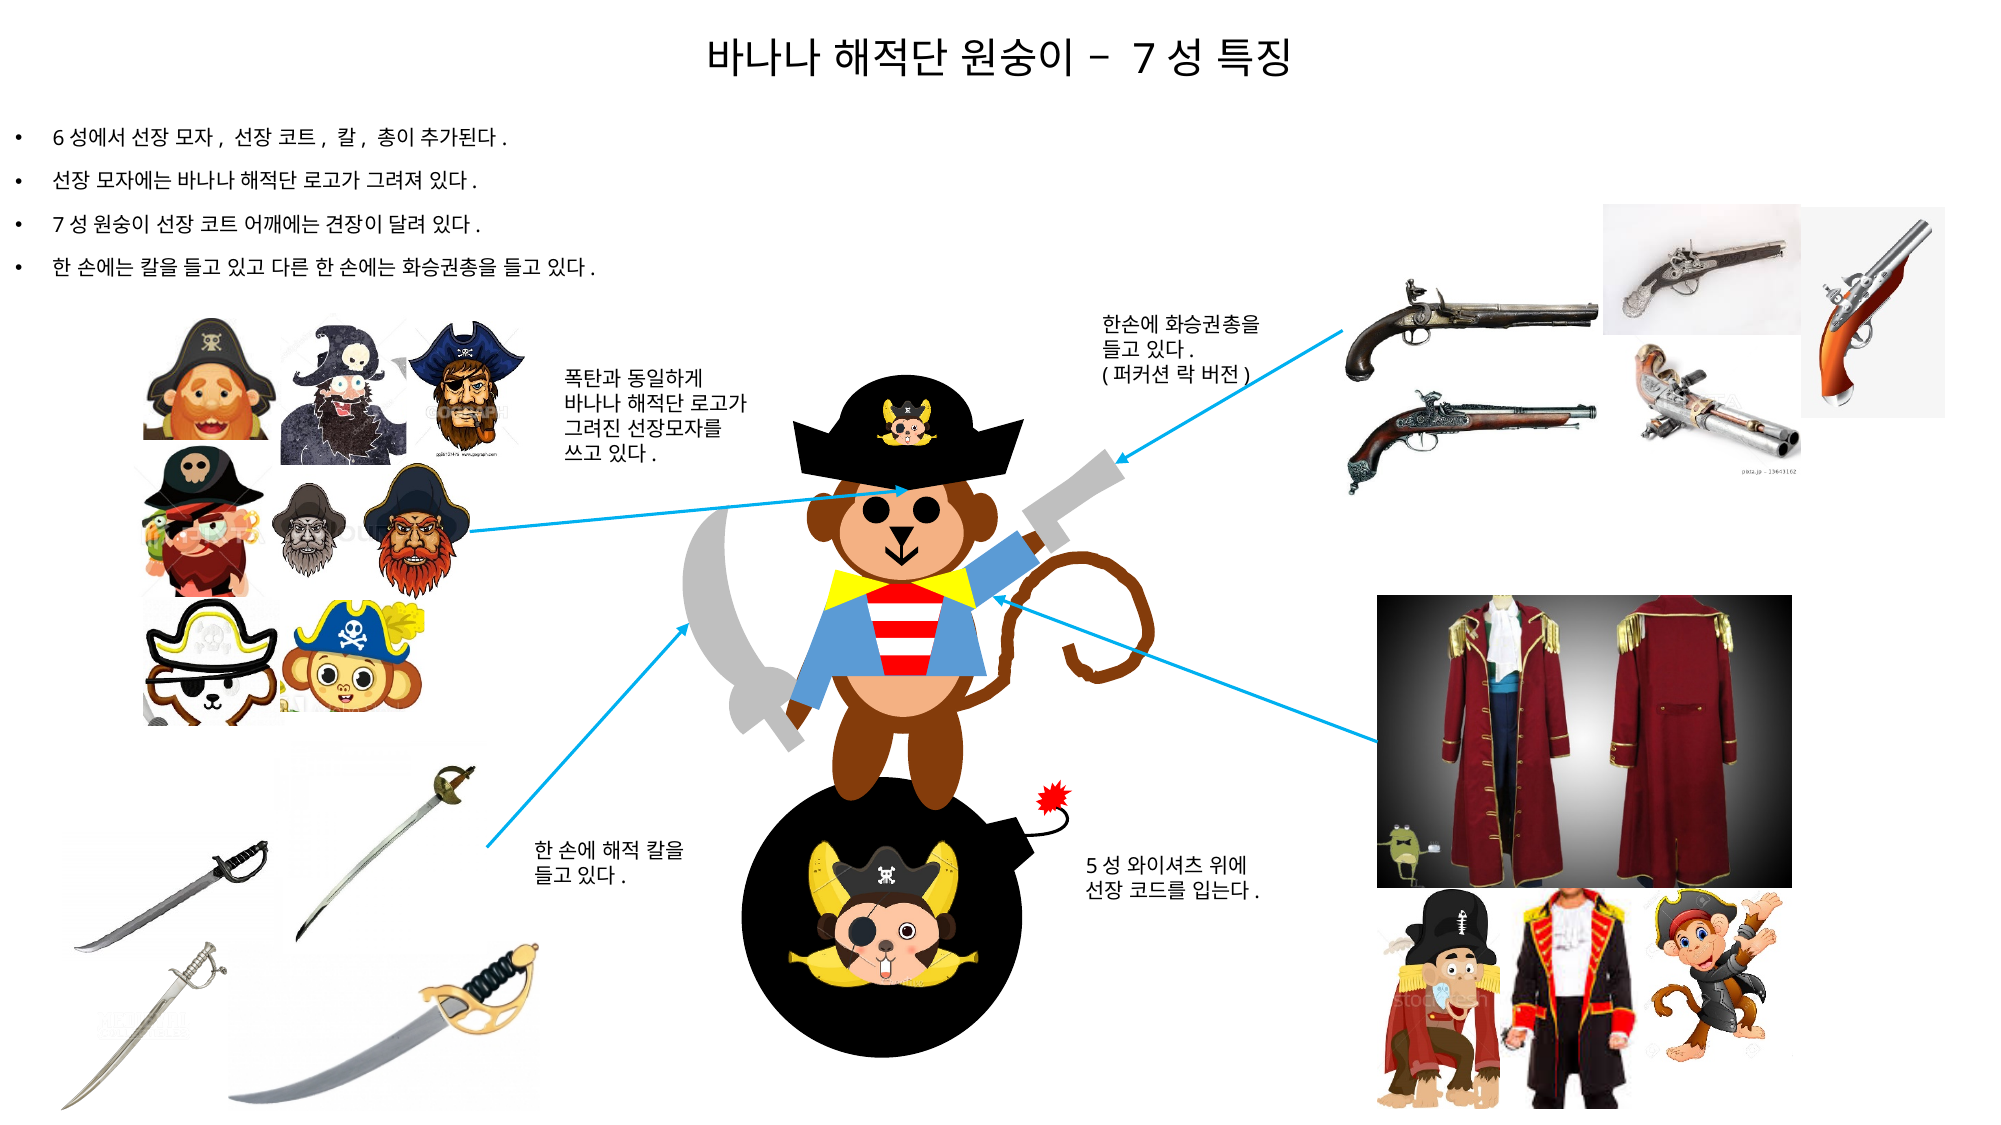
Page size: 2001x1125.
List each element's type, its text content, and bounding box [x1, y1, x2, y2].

text_box 한 손에 해적 칼을 들고 있다. [540, 848, 683, 895]
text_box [133, 313, 525, 726]
text_box 한손에 화승권총을 들고 있다. (퍼커션 락 버전) [1087, 304, 1276, 375]
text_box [1114, 330, 1343, 464]
text_box 폭탄과 동일하게 바나나 해적단 로고가 그려진 선장모자를 쓰고 있다. [550, 358, 763, 422]
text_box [1342, 204, 1945, 497]
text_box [992, 596, 1378, 742]
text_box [1377, 595, 1793, 1109]
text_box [59, 741, 540, 1111]
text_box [486, 623, 689, 848]
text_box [683, 375, 1148, 1057]
text_box 5성 와이셔츠 위에 선장 코드를 입는다. [1148, 845, 1275, 911]
text_box 바나나 해적단 원숭이 – 7성 특징 [0, 0, 2000, 120]
text_box 6성에서 선장 모자, 선장 코트, 칼, 총이 추가된다. 선장 모자에는 바나나 해적단 로고가 그려져 있다. 7성 원숭이 선장 코트 어깨에는 견장이 달려 있다. 한 손에는 칼을 들고 있고 다른 한 손에는 화승권총을 들고 있다. [0, 120, 2000, 327]
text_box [469, 422, 795, 532]
